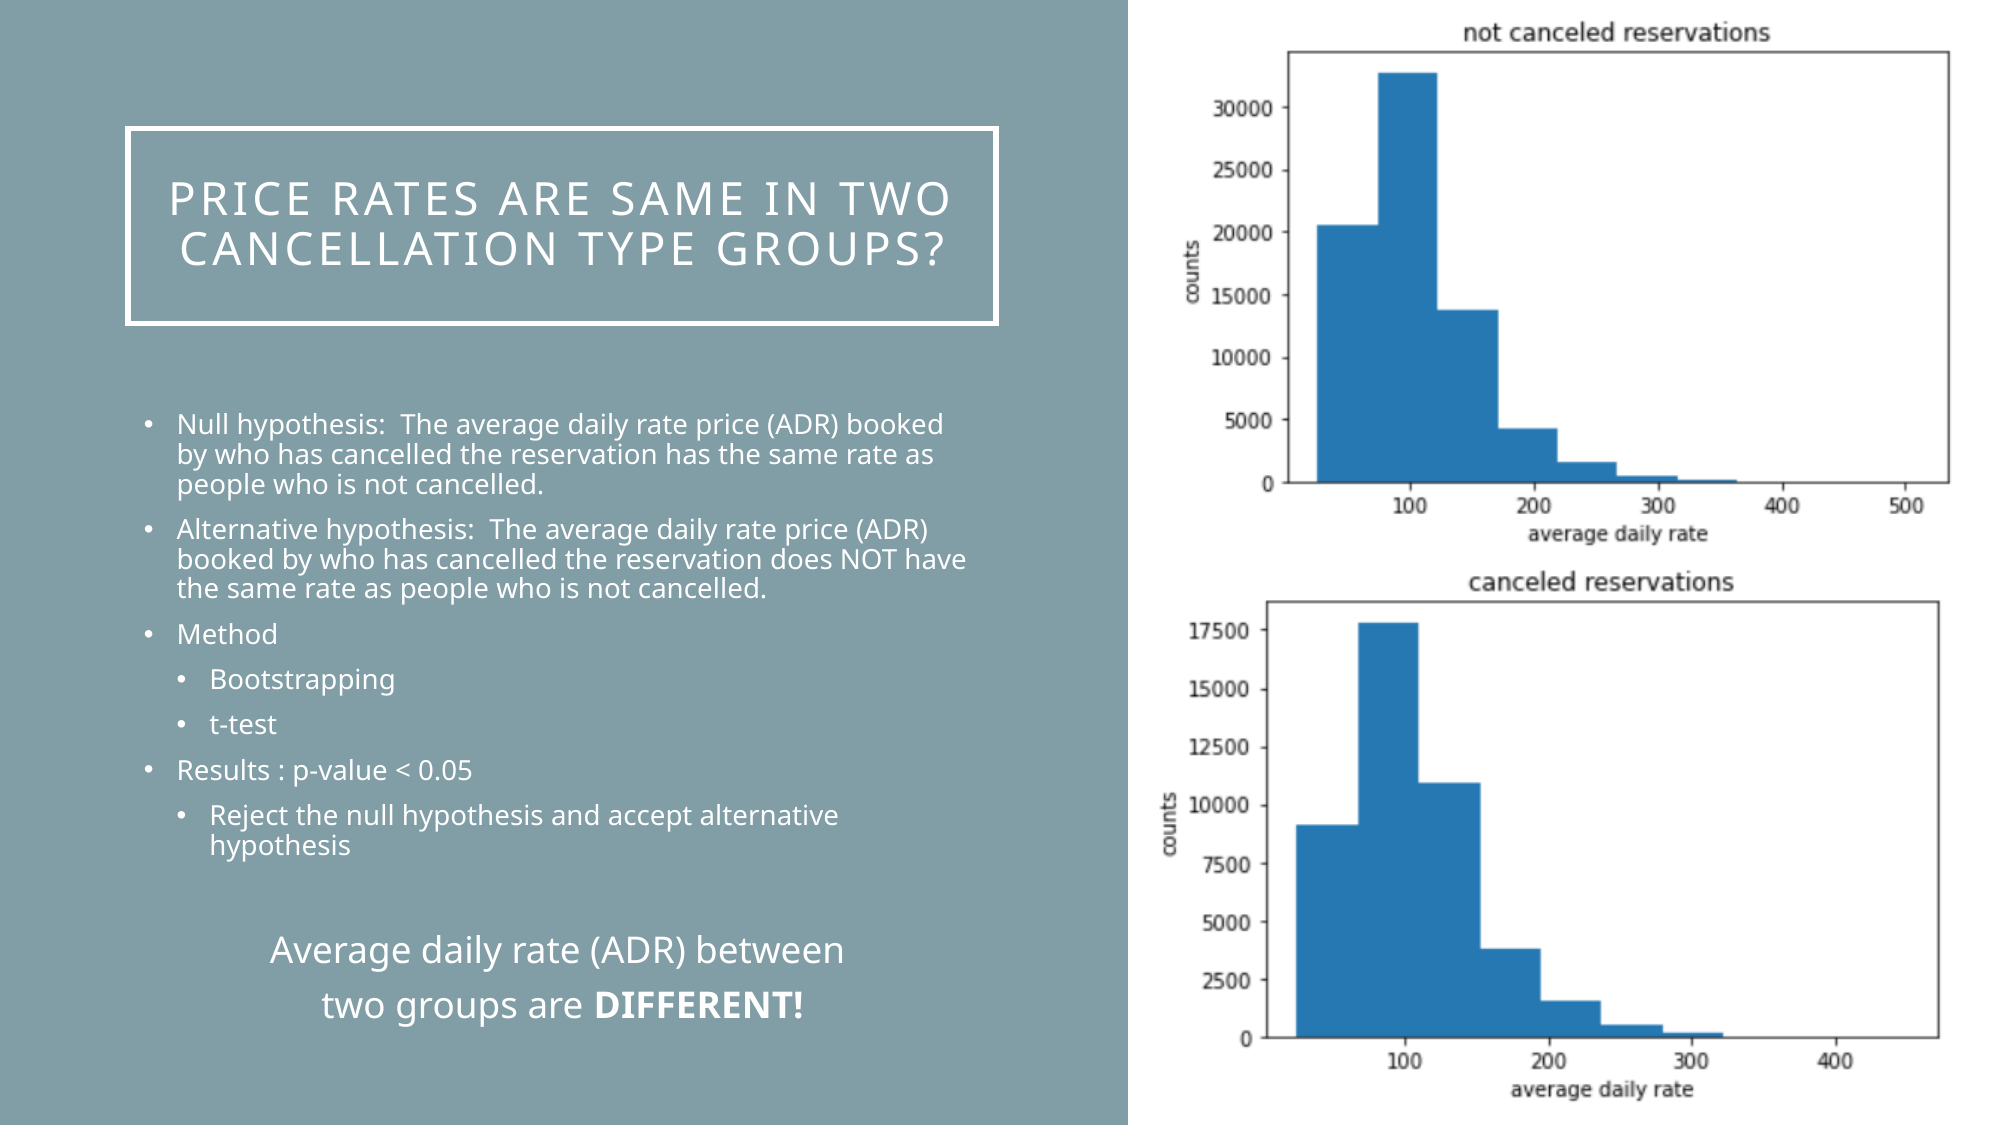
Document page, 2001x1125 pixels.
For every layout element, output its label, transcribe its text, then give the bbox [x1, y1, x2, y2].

picture [1128, 0, 2000, 1125]
title price rates are same in two cancellation type groups? [125, 126, 999, 326]
text_box [0, 0, 1128, 1125]
list Null hypothesis: The average daily rate price (ADR) booked by who has cancelled the reservation has the same rate as people who is not cancelled. Alternative hypothesis: The average daily rate price (ADR) booked by who has cancelled the reservation does NOT have the same rate as people who is not cancelled. Method Bootstrapping t-test Results : p-value < 0.05 Reject the null hypothesis and accept alternative hypothesis Average daily rate (ADR) between two groups are DIFFERENT! [129, 403, 997, 1039]
